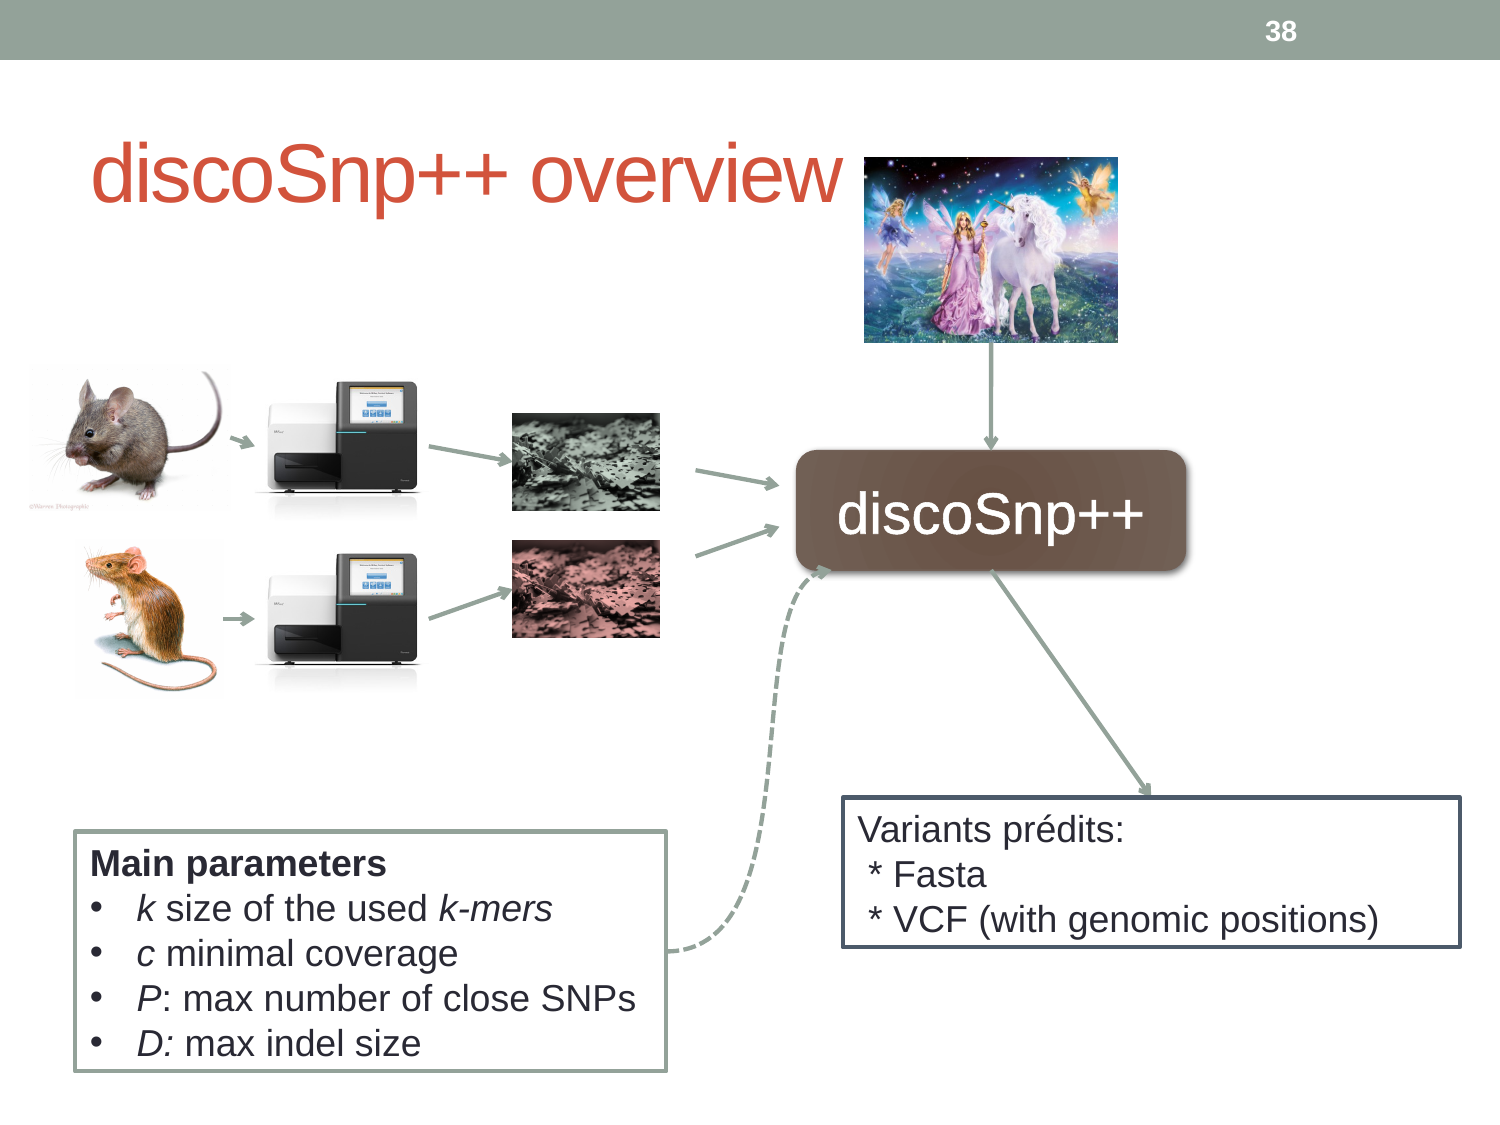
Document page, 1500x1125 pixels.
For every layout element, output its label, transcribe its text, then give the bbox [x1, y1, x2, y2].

picture [74, 539, 224, 699]
picture [864, 157, 1118, 343]
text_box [695, 526, 780, 557]
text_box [428, 588, 509, 620]
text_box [990, 569, 1152, 798]
picture [254, 350, 430, 715]
picture [29, 364, 231, 511]
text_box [666, 569, 832, 954]
picture [512, 540, 660, 639]
text_box Variants prédits: * Fasta * VCF (with genomic positions) [841, 795, 1462, 949]
text_box Main parameters k size of the used k-mers c minimal coverage P: max number of close SNPs D: max indel size [73, 829, 668, 1073]
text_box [428, 446, 509, 463]
picture [512, 412, 660, 511]
title discoSnp++ overview [75, 87, 1425, 250]
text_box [230, 437, 256, 447]
text_box discoSnp++ [795, 449, 1187, 571]
slide_number 38 [1250, 3, 1425, 57]
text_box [695, 469, 780, 486]
